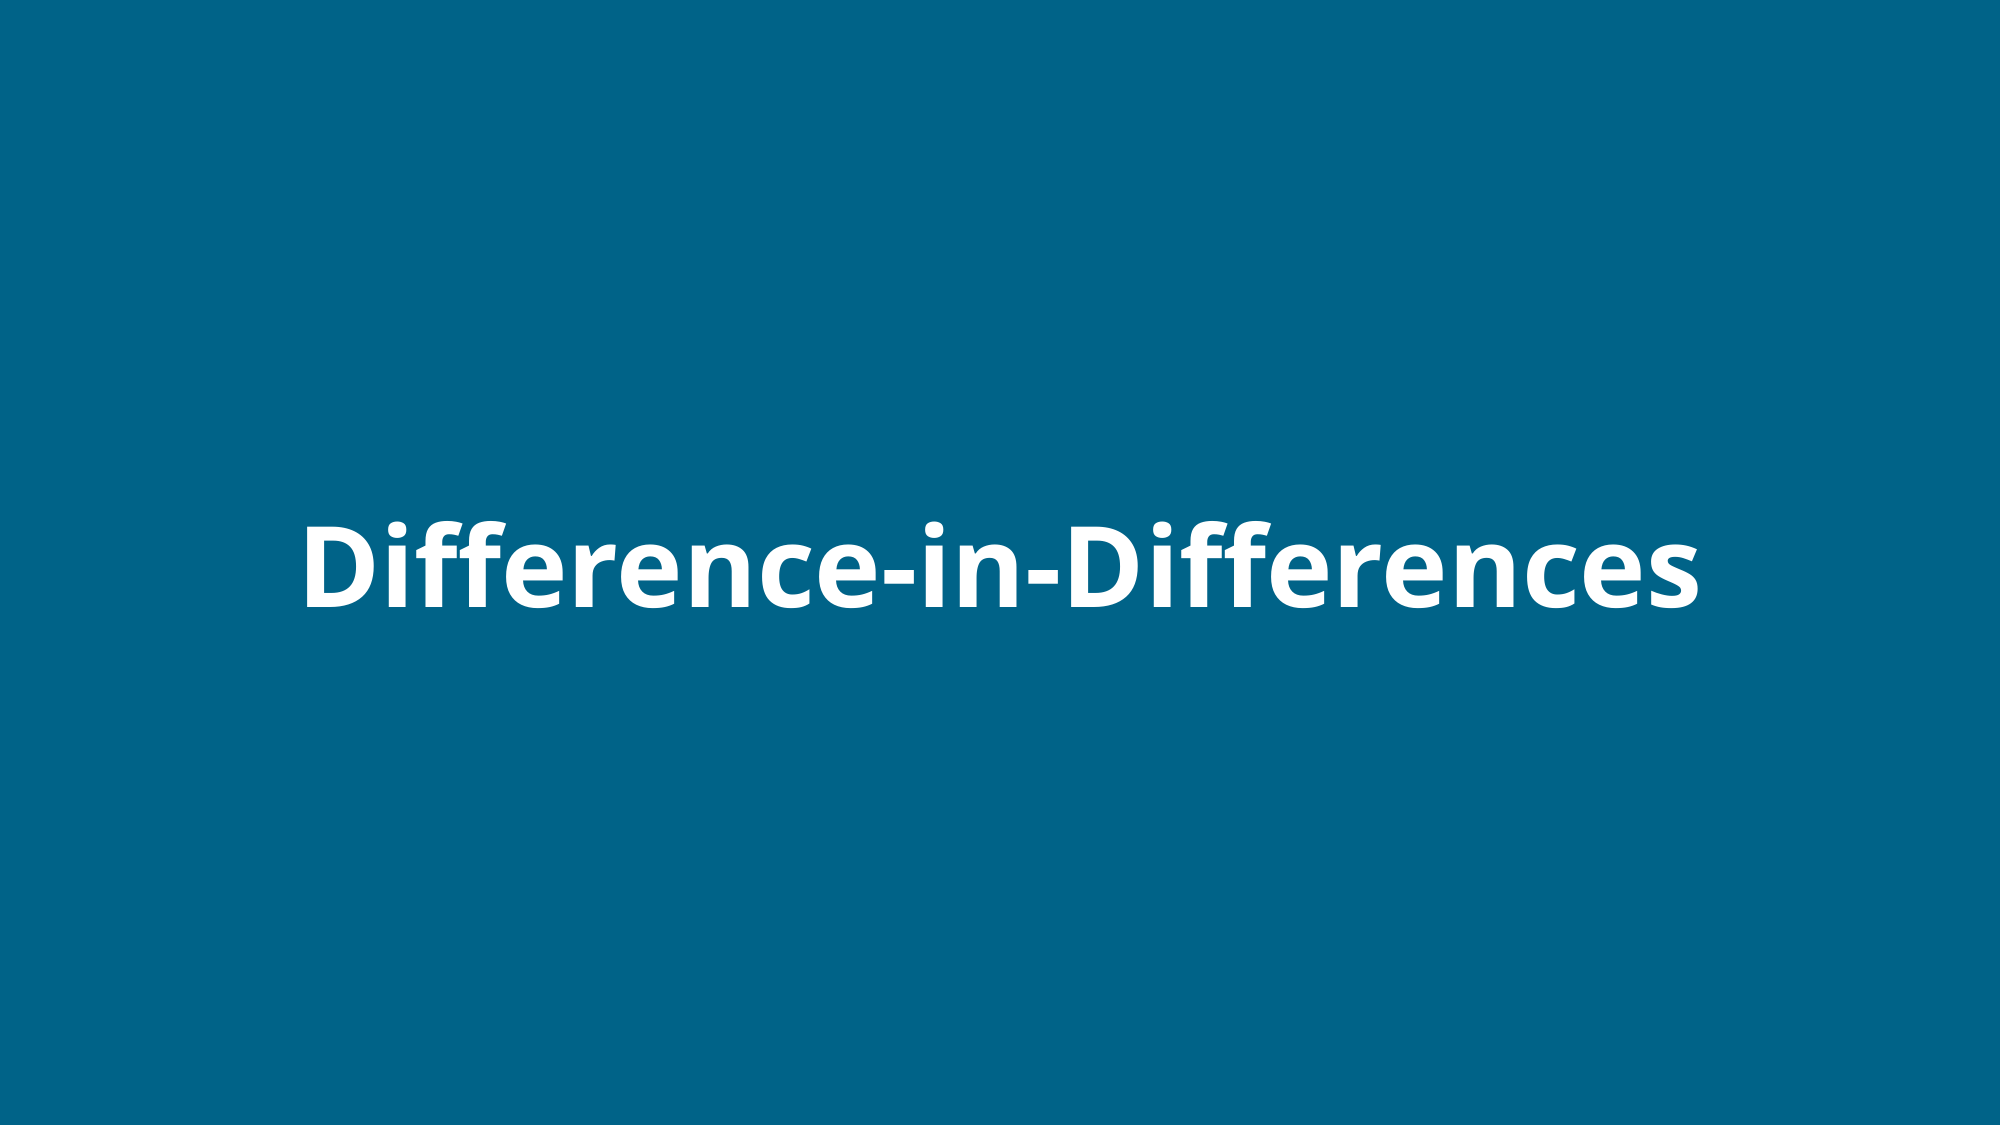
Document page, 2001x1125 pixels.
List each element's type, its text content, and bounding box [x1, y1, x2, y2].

title Difference-in-Differences [137, 453, 1863, 672]
